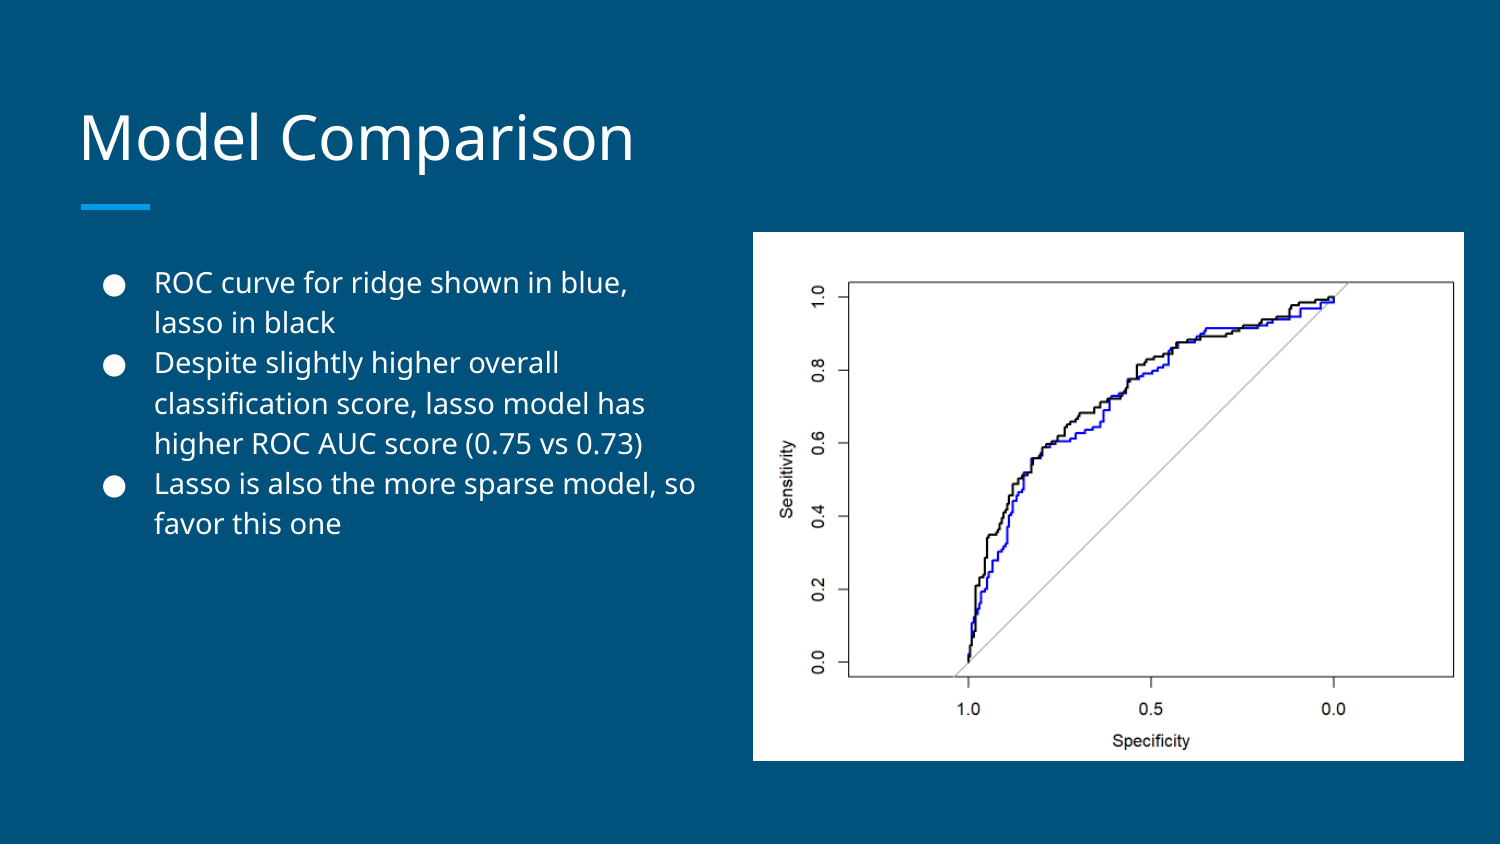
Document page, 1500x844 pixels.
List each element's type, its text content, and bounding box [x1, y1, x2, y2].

picture [754, 233, 1463, 760]
title Model Comparison [63, 75, 1437, 188]
list ROC curve for ridge shown in blue, lasso in black Despite slightly higher overall classification score, lasso model has higher ROC AUC score (0.75 vs 0.73) Lasso is also the more sparse model, so favor this one [63, 244, 720, 750]
